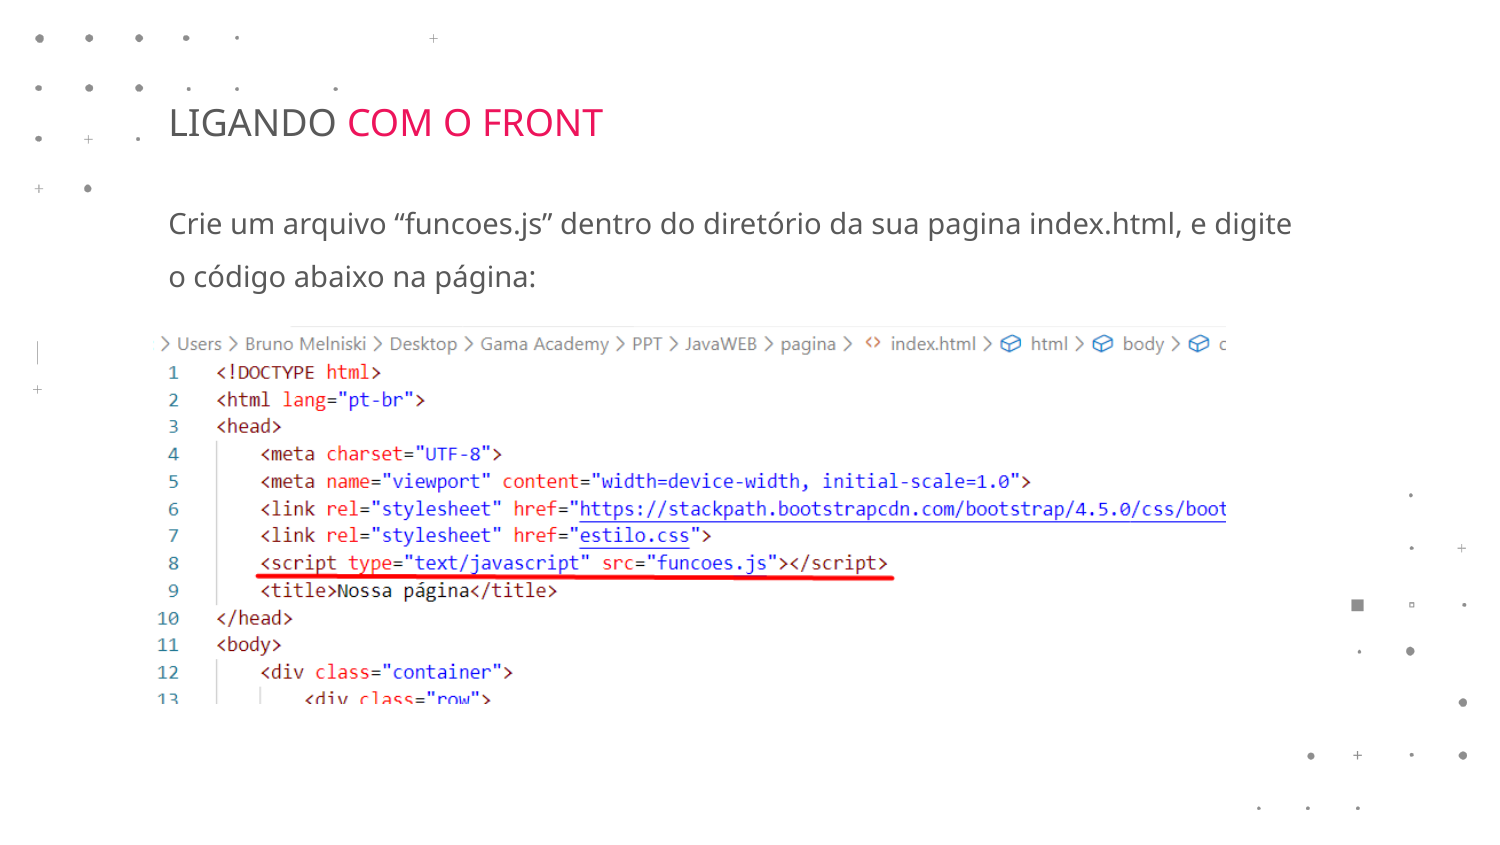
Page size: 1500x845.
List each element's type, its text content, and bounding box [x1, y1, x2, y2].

picture [33, 34, 1467, 810]
text_box Crie um arquivo “funcoes.js” dentro do diretório da sua pagina index.html, e digite o código abaixo na página: [153, 180, 1322, 717]
text_box LIGANDO COM O FRONT [153, 91, 1347, 151]
